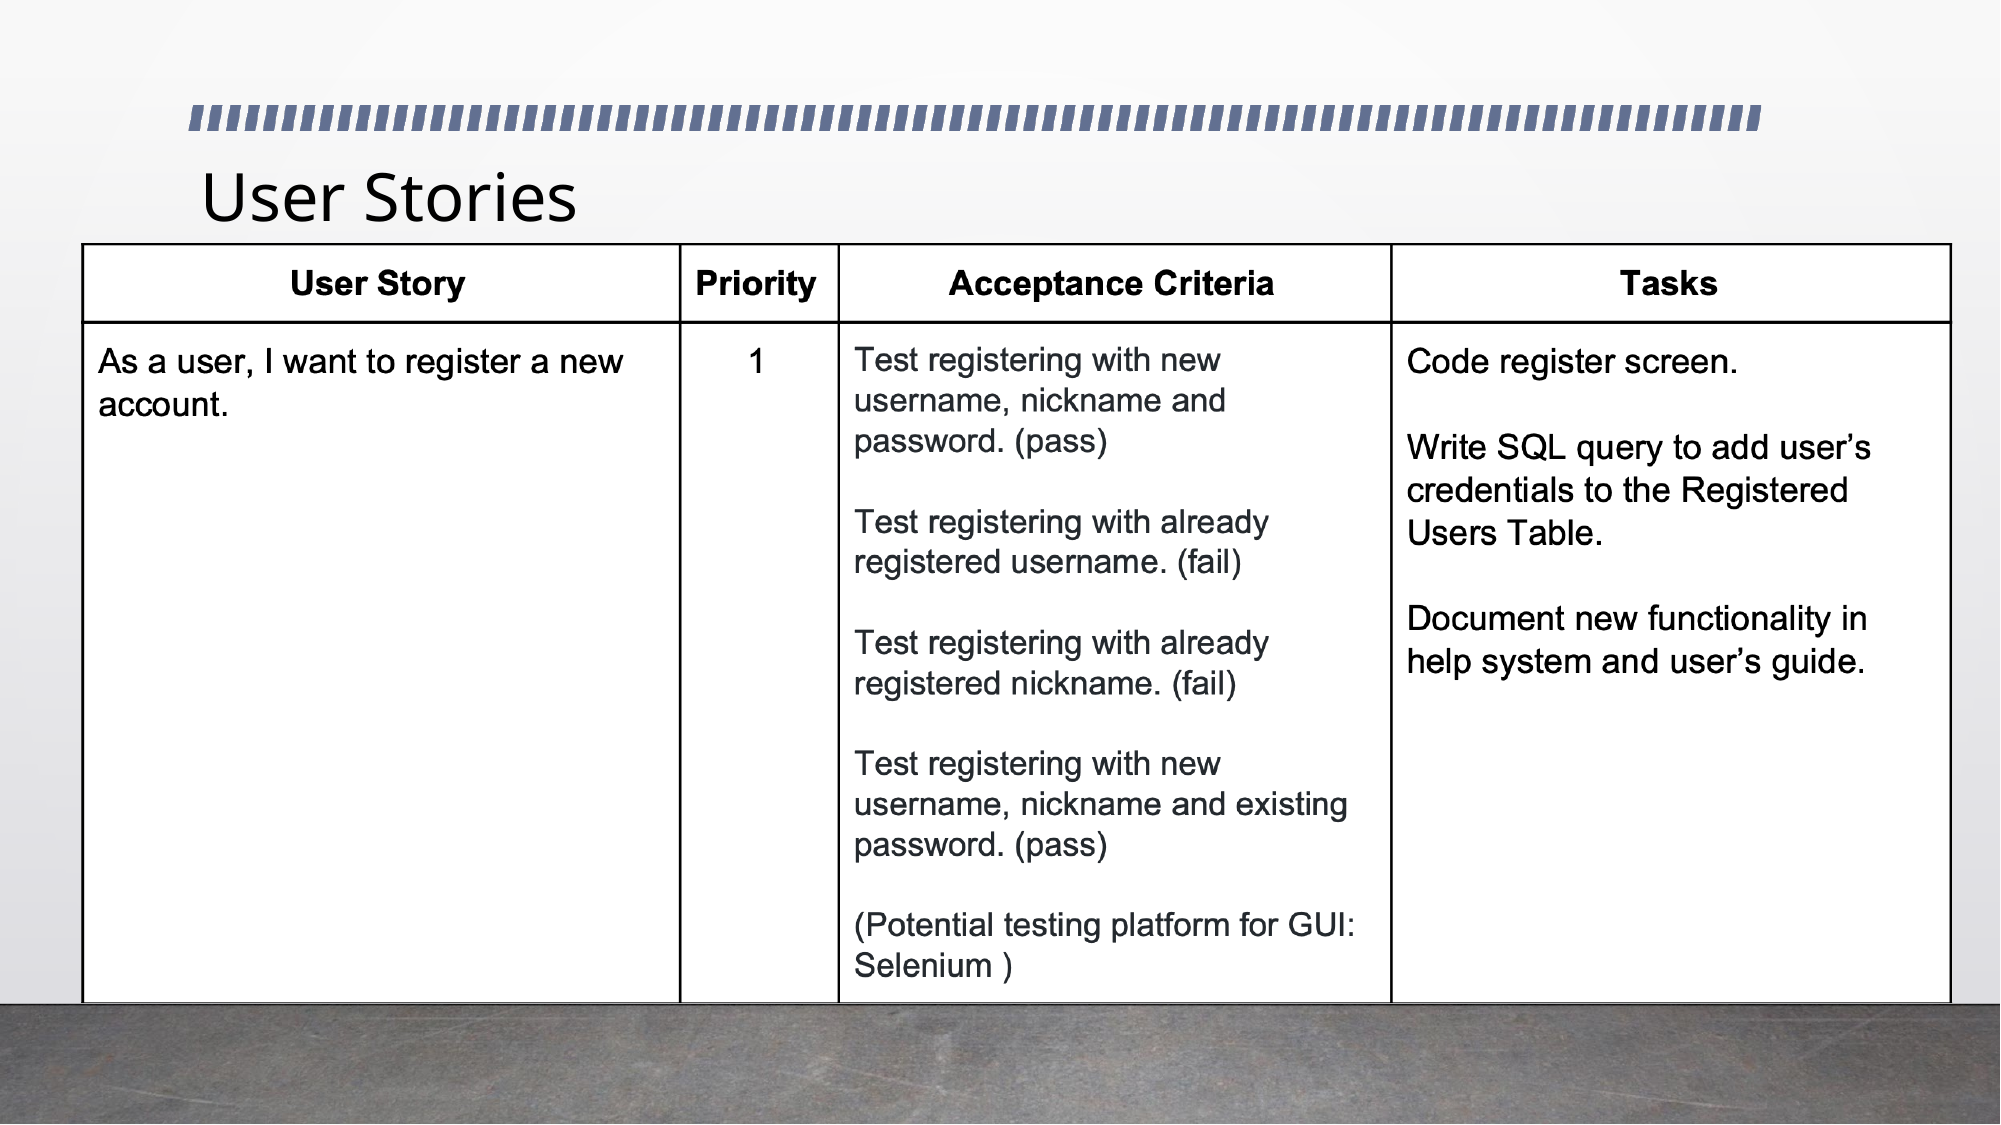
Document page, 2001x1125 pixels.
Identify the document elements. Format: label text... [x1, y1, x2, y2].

picture [186, 105, 1762, 131]
picture [81, 243, 1954, 1003]
picture [0, 1004, 2000, 1124]
title User Stories [185, 156, 1761, 241]
